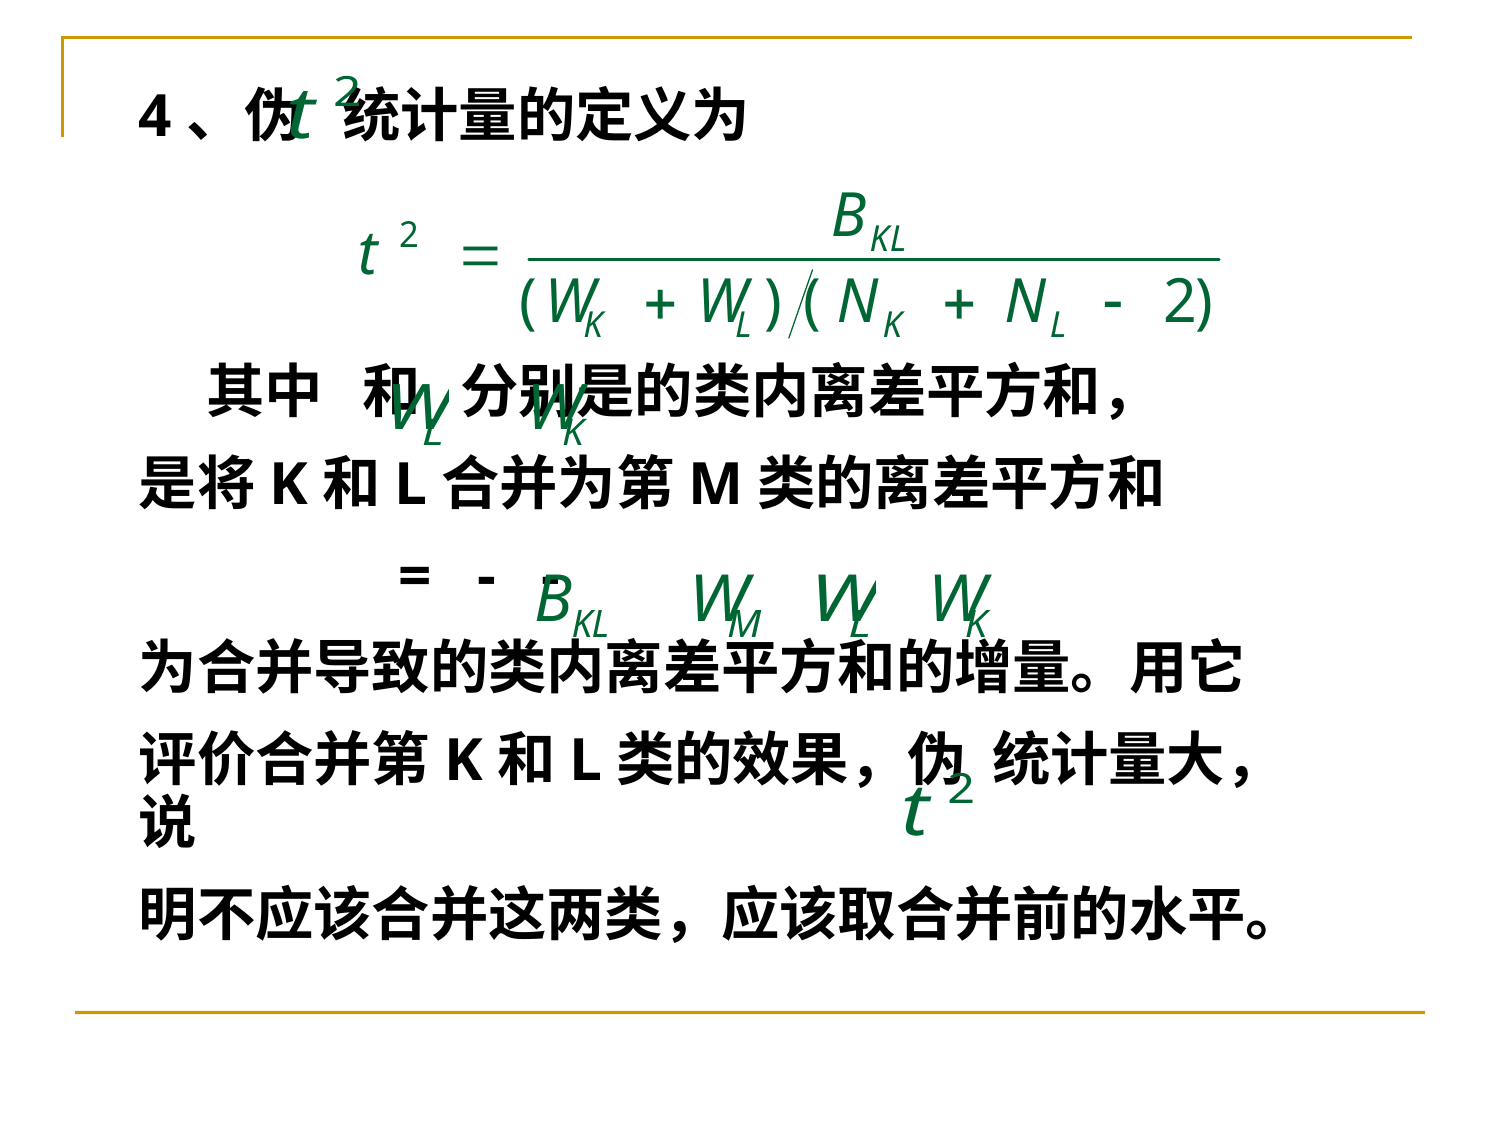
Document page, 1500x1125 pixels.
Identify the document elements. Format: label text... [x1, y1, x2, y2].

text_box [926, 550, 1003, 644]
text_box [525, 550, 617, 644]
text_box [903, 751, 979, 844]
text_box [687, 550, 765, 644]
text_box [359, 172, 1232, 348]
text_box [525, 361, 599, 452]
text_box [383, 361, 449, 452]
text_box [288, 54, 365, 146]
text_box 4、伪 统计量的定义为 其中 和 分别是的类内离差平方和， 是将K和L合并为第M类的离差平方和 = - - 为合并导致的类内离差平方和的增量。用它 评价合并第K和L类的效果，伪 统计量大，说 明不应该合并这两类，应该取合并前的水平。 [123, 78, 1329, 957]
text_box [808, 550, 877, 644]
